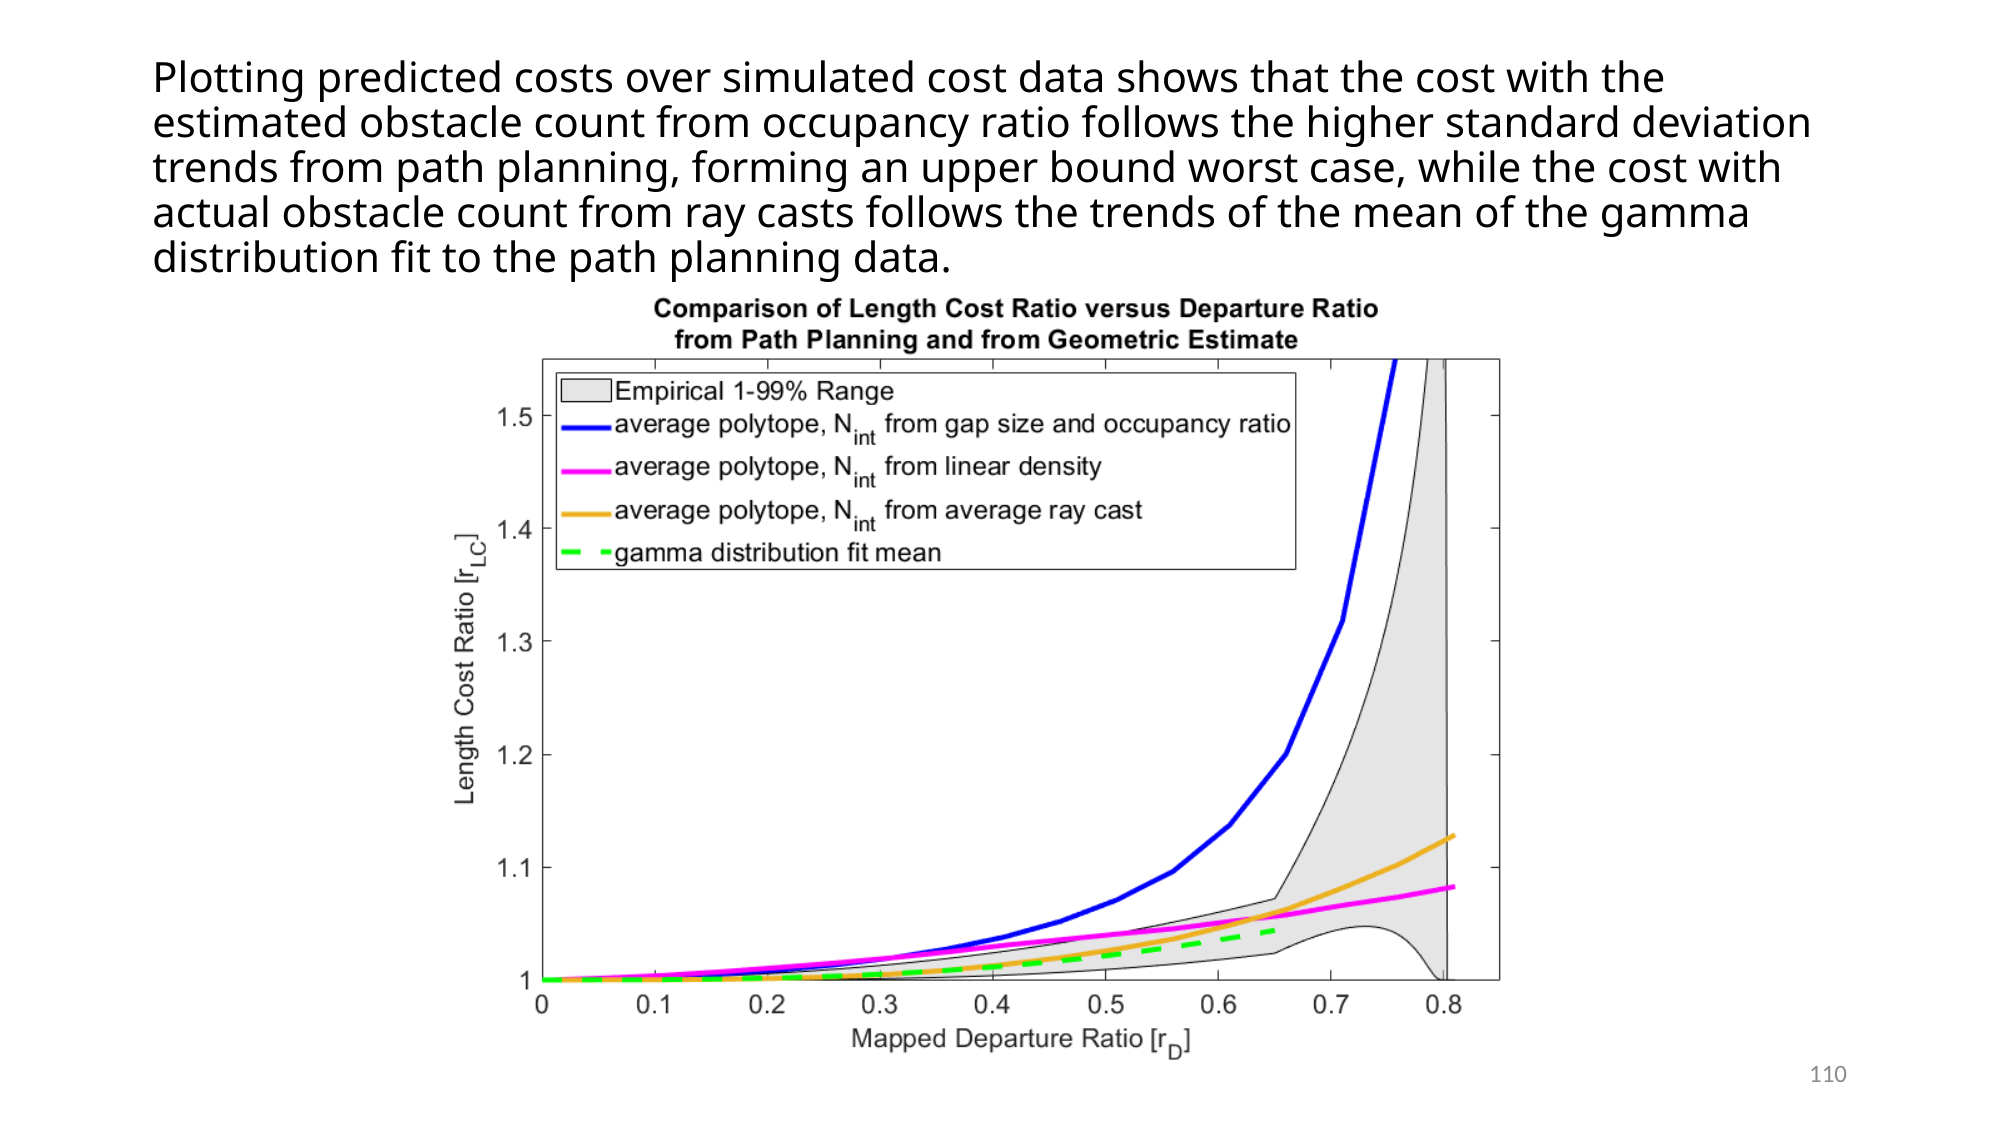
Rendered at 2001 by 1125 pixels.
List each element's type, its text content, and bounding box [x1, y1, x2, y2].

title Plotting predicted costs over simulated cost data shows that the cost with the estimated obstacle count from occupancy ratio follows the higher standard deviation trends from path planning, forming an upper bound worst case, while the cost with actual obstacle count from ray casts follows the trends of the mean of the gamma distribution fit to the path planning data. [137, 59, 1863, 278]
slide_number 110 [1618, 1042, 1863, 1103]
picture [382, 162, 1618, 1125]
